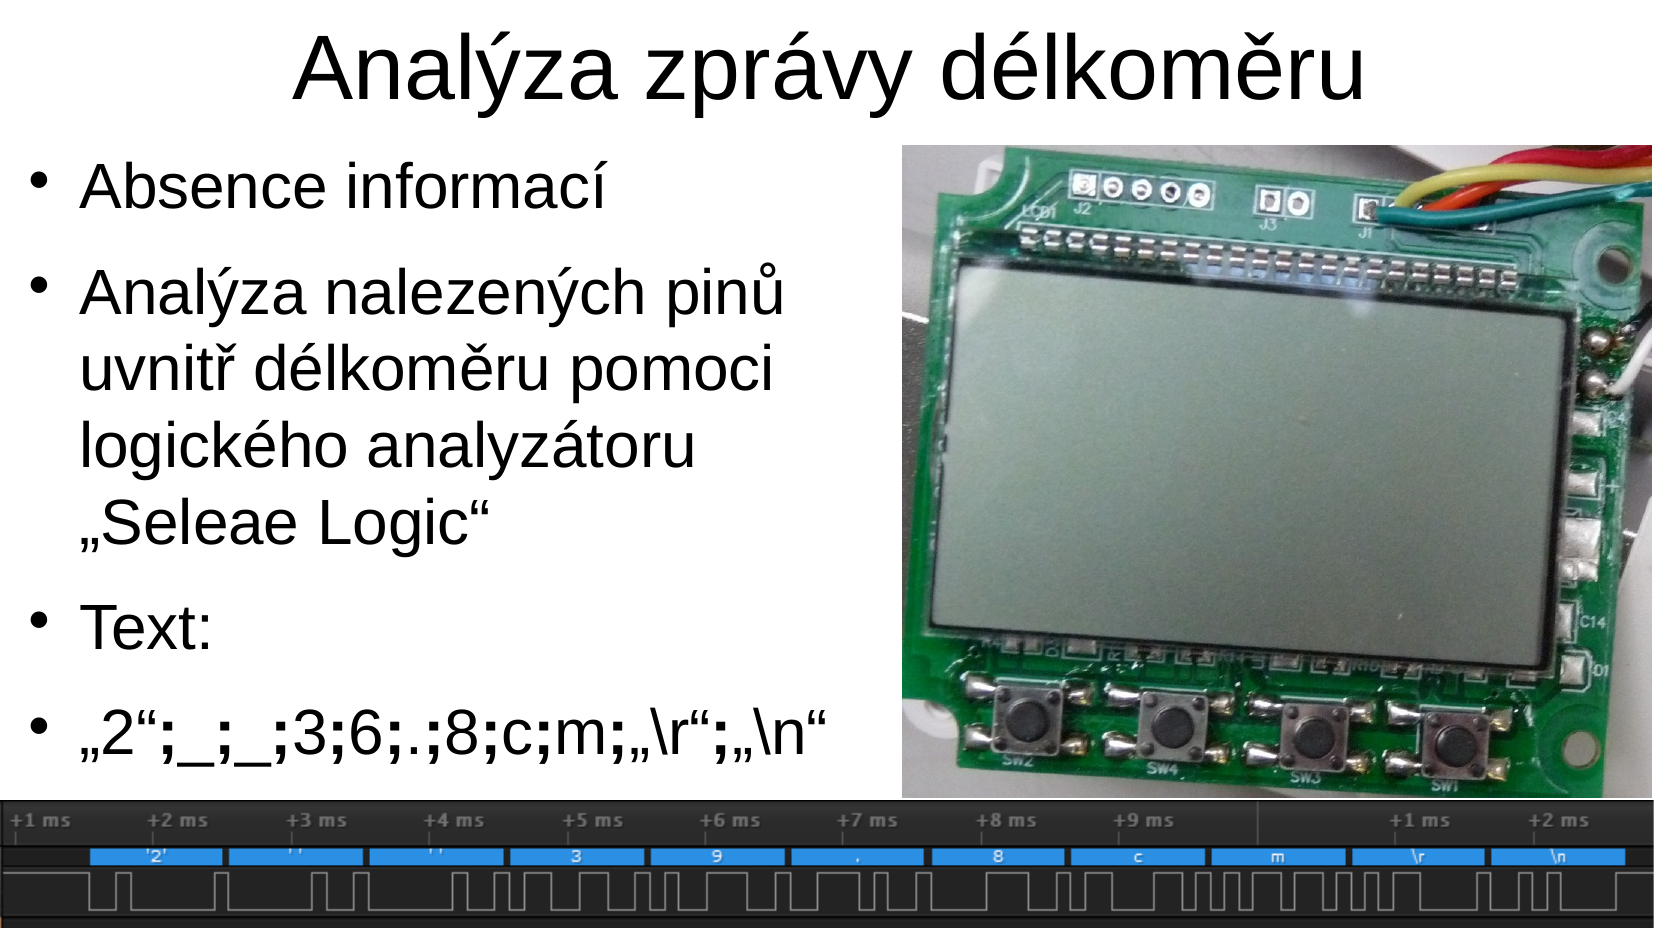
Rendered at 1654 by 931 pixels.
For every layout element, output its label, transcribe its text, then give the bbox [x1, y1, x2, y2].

title Analýza zprávy délkoměru [86, 0, 1575, 141]
picture [0, 799, 1654, 928]
picture [902, 145, 1653, 798]
list Absence informací Analýza nalezených pinů uvnitř délkoměru pomoci logického analyzátoru „Seleae Logic“ Text: „2“;_;_;3;6;.;8;c;m;„\r“;„\n“ [11, 144, 889, 772]
